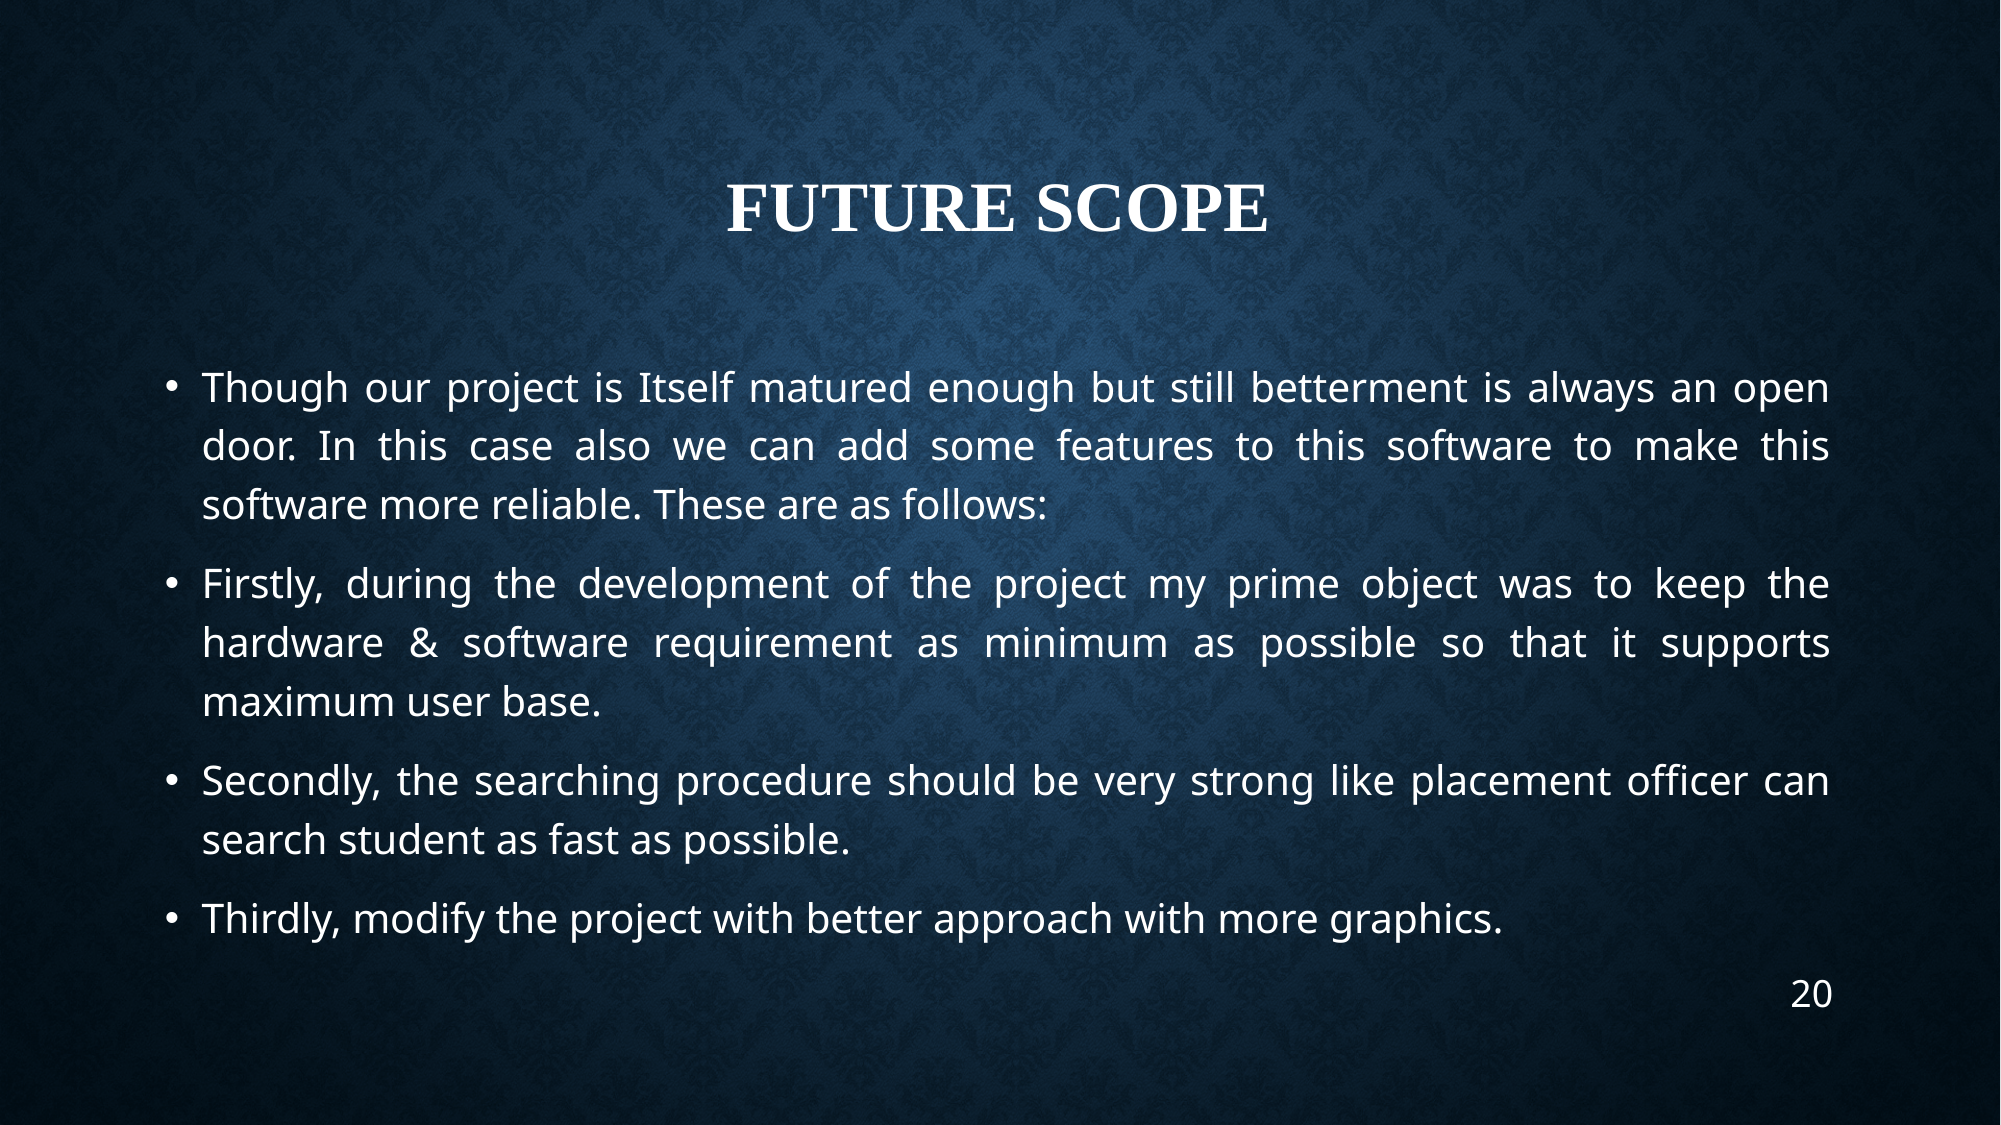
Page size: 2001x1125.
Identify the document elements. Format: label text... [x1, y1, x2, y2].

slide_number 20 [1724, 965, 1849, 1025]
title Future scope [149, 99, 1849, 318]
list Though our project is Itself matured enough but still betterment is always an open door. In this case also we can add some features to this software to make this software more reliable. These are as follows: Firstly, during the development of the project my prime object was to keep the hardware & software requirement as minimum as possible so that it supports maximum user base. Secondly, the searching procedure should be very strong like placement officer can search student as fast as possible. Thirdly, modify the project with better approach with more graphics. [149, 343, 1849, 950]
